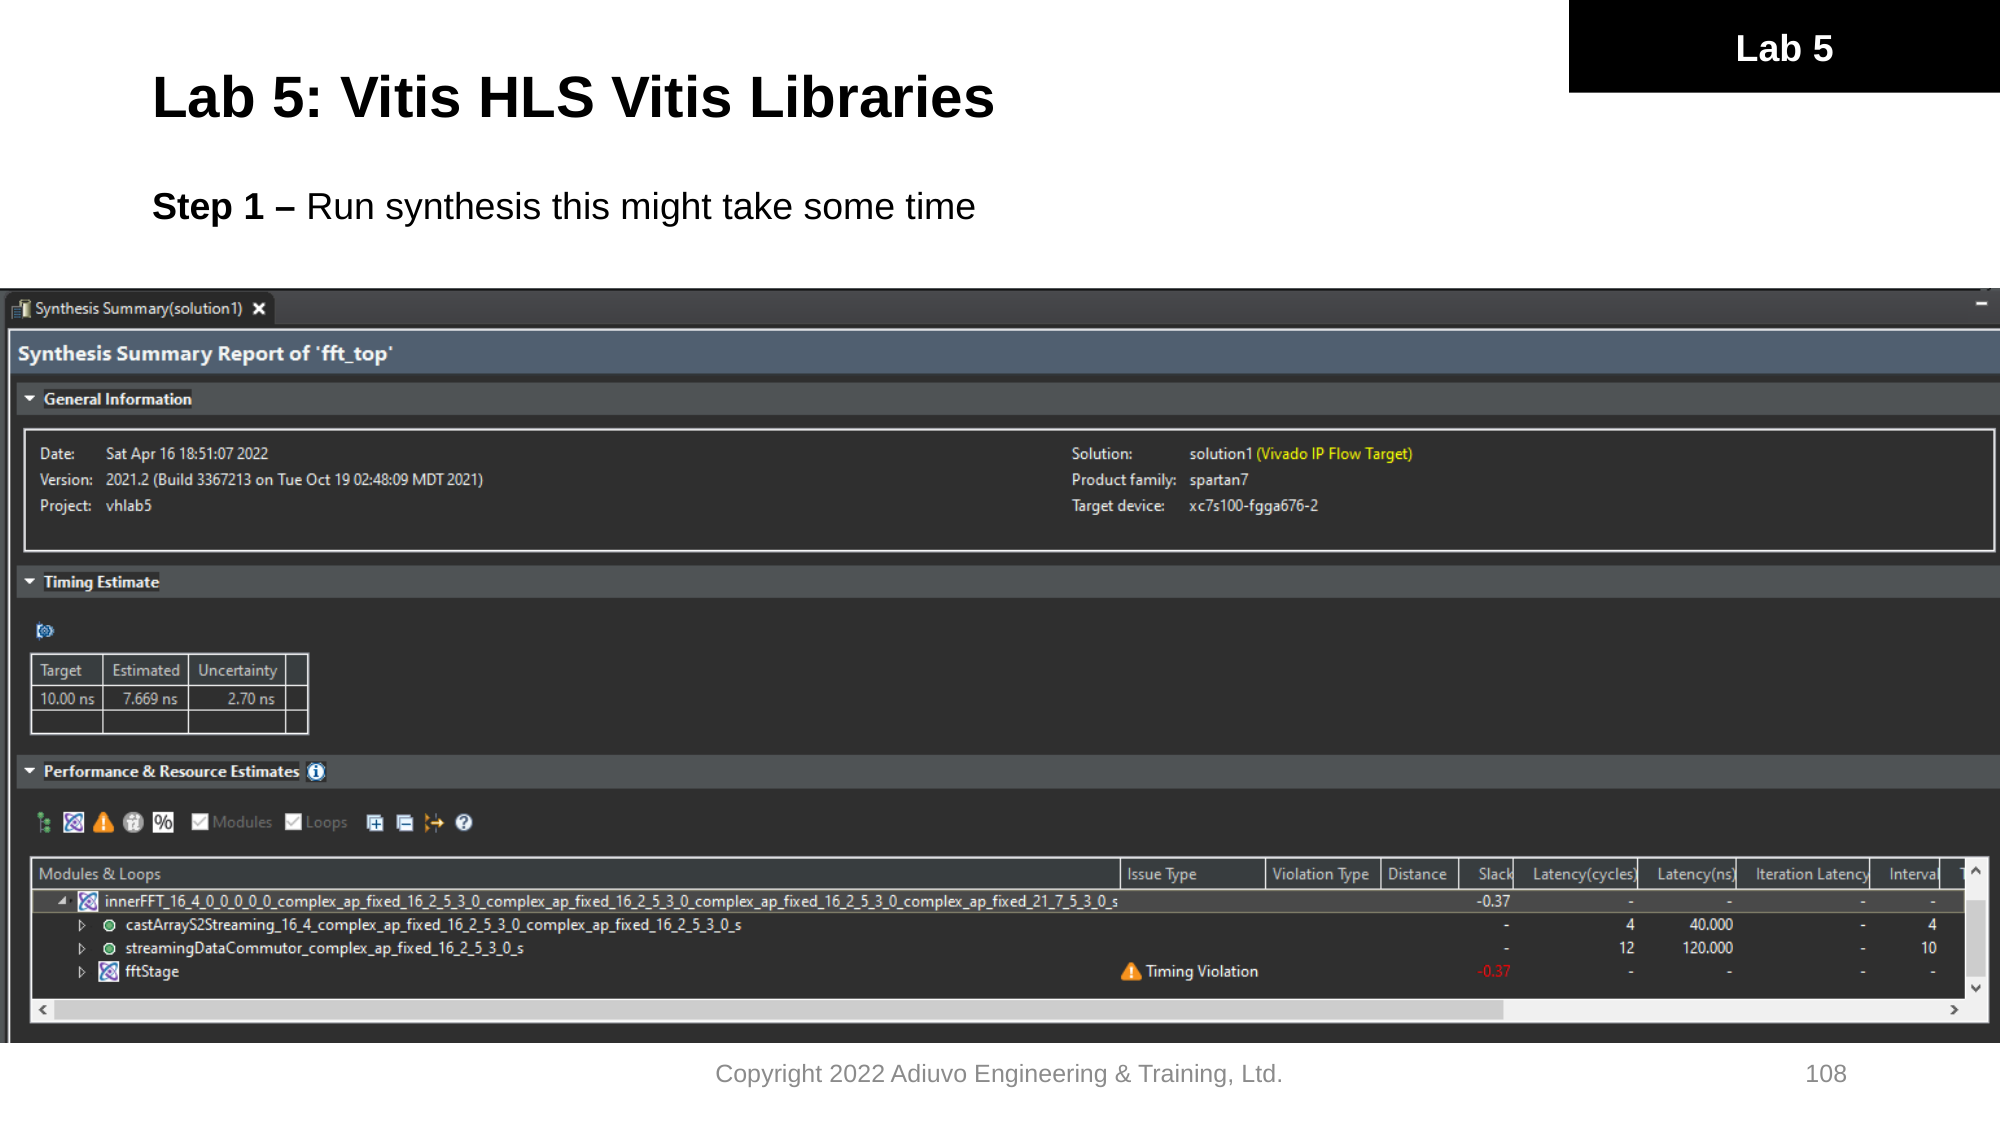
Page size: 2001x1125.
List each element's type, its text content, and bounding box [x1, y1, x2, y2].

footer Copyright 2022 Adiuvo Engineering & Training, Ltd. [662, 1043, 1338, 1103]
slide_number 108 [1412, 1043, 1863, 1103]
text_box Lab 5 [1568, 0, 2000, 94]
text_box Step 1 – Run synthesis this might take some time [137, 175, 1863, 288]
picture [0, 288, 2000, 1043]
title Lab 5: Vitis HLS Vitis Libraries [137, 59, 1863, 153]
